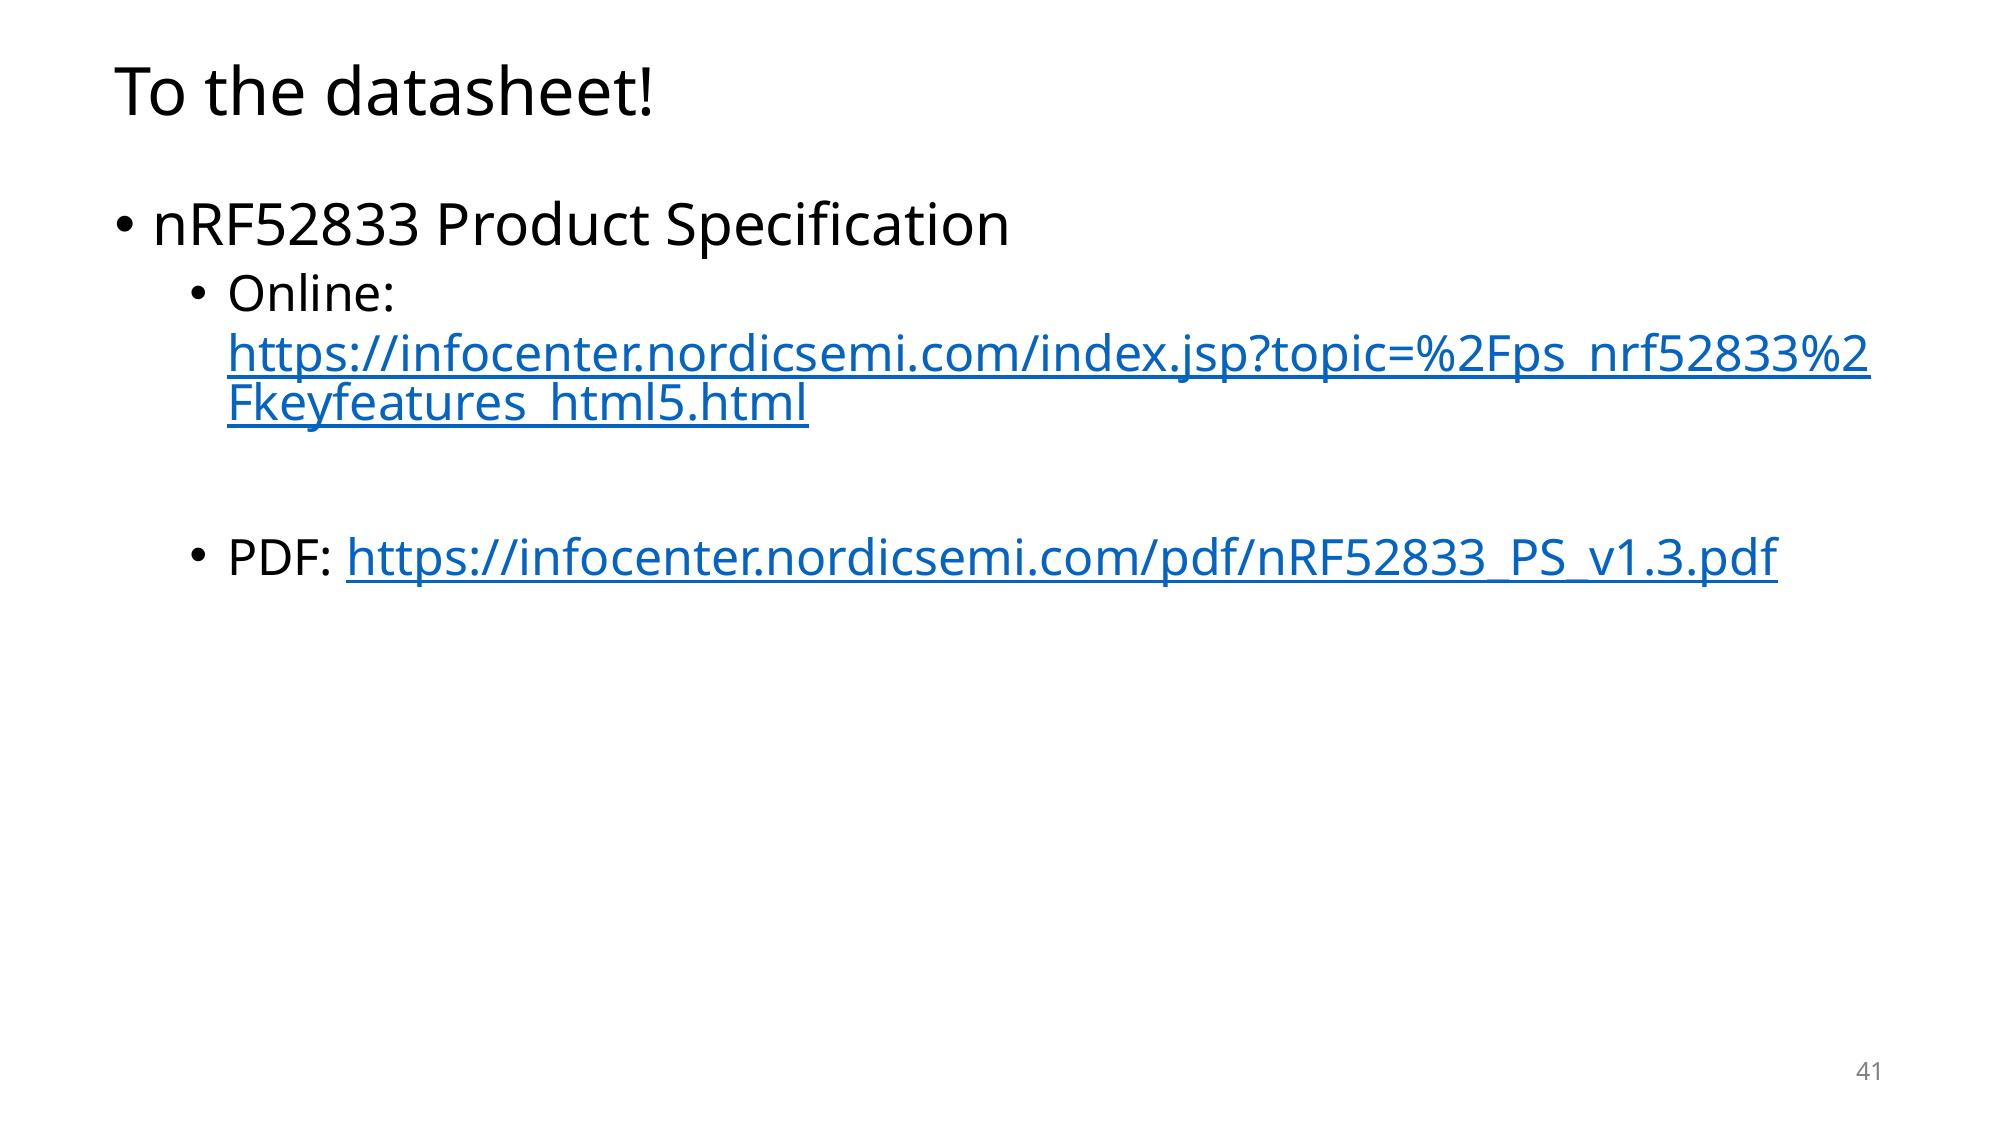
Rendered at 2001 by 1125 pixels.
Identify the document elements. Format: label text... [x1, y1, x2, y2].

slide_number 41 [1749, 1042, 1900, 1103]
list nRF52833 Product Specification Online: https://infocenter.nordicsemi.com/index.jsp?topic=%2Fps_nrf52833%2Fkeyfeatures_html5.html PDF: https://infocenter.nordicsemi.com/pdf/nRF52833_PS_v1.3.pdf [99, 187, 1900, 1013]
title To the datasheet! [99, 37, 1900, 150]
